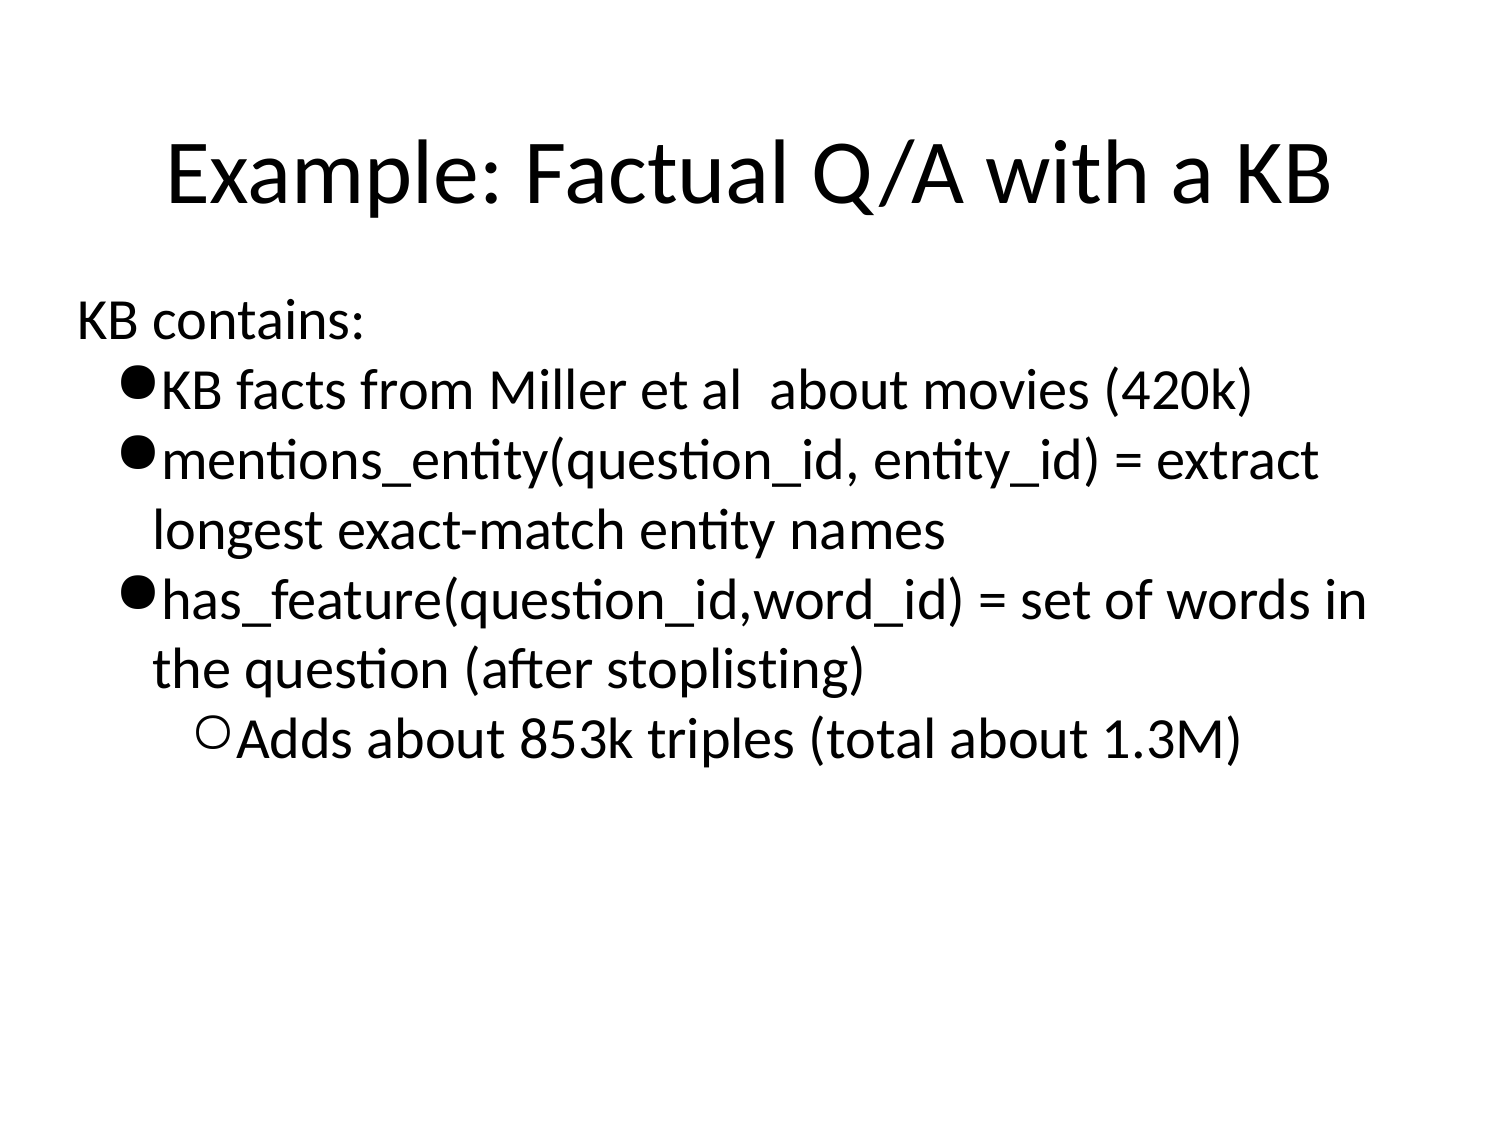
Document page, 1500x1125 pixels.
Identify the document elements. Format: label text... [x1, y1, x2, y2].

text_box KB contains: KB facts from Miller et al about movies (420k) mentions_entity(question_id, entity_id) = extract longest exact-match entity names has_feature(question_id,word_id) = set of words in the question (after stoplisting) Adds about 853k triples (total about 1.3M) [62, 265, 1437, 617]
title Example: Factual Q/A with a KB [51, 97, 1449, 223]
